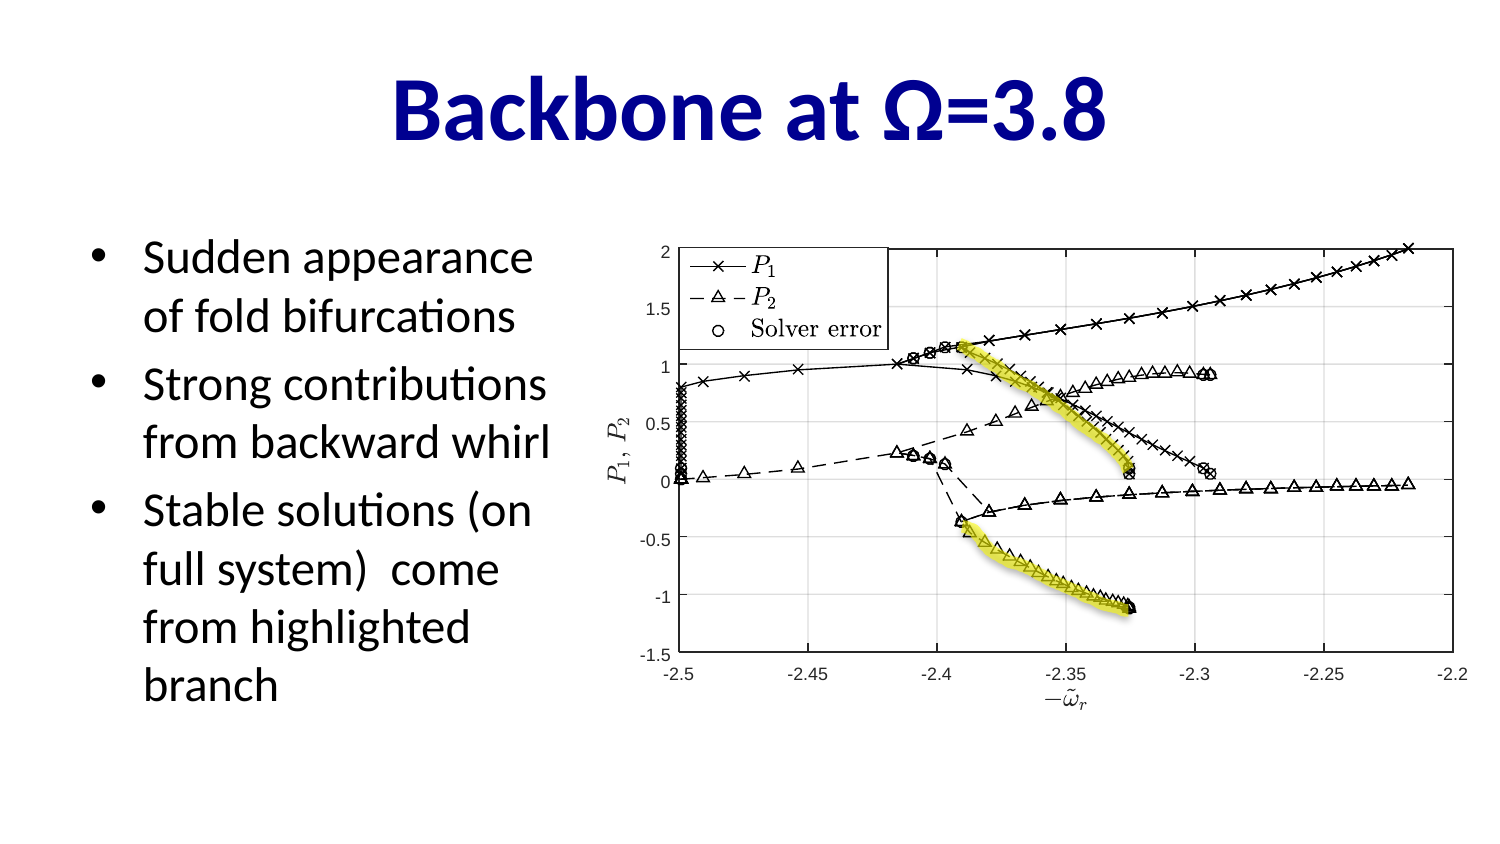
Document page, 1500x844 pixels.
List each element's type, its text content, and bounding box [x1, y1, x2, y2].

picture [548, 211, 1500, 714]
list Sudden appearance of fold bifurcations Strong contributions from backward whirl Stable solutions (on full system) come from highlighted branch [75, 217, 568, 775]
title Backbone at Ω=3.8 [75, 33, 1425, 175]
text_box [958, 343, 1129, 611]
